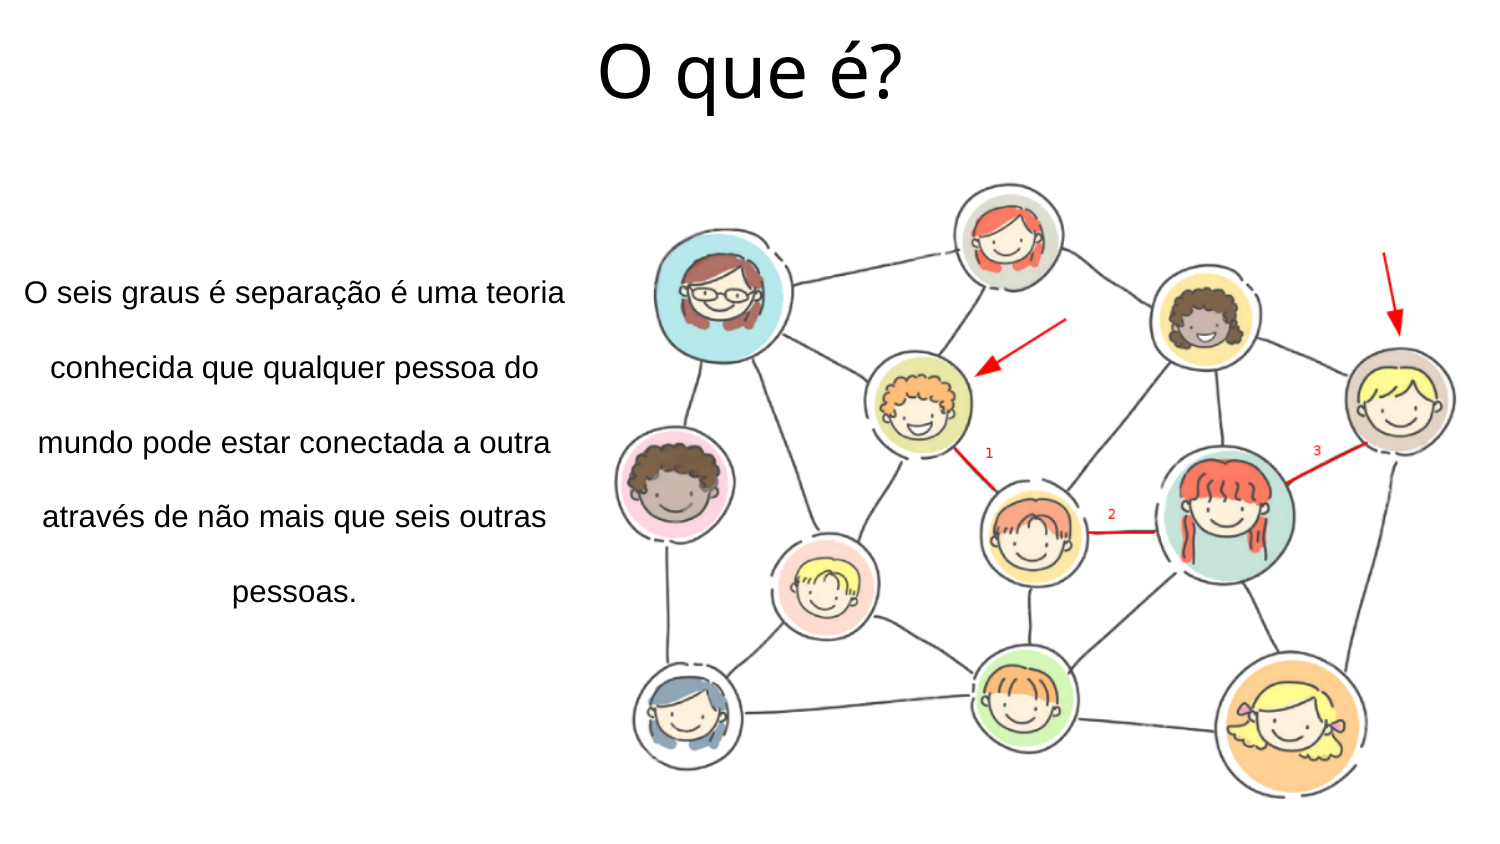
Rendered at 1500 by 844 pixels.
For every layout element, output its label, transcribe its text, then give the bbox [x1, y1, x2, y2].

title O que é? [590, 0, 1500, 139]
text_box O seis graus é separação é uma teoria conhecida que qualquer pessoa do mundo pode estar conectada a outra através de não mais que seis outras pessoas. [0, 0, 590, 844]
picture [603, 173, 1465, 810]
